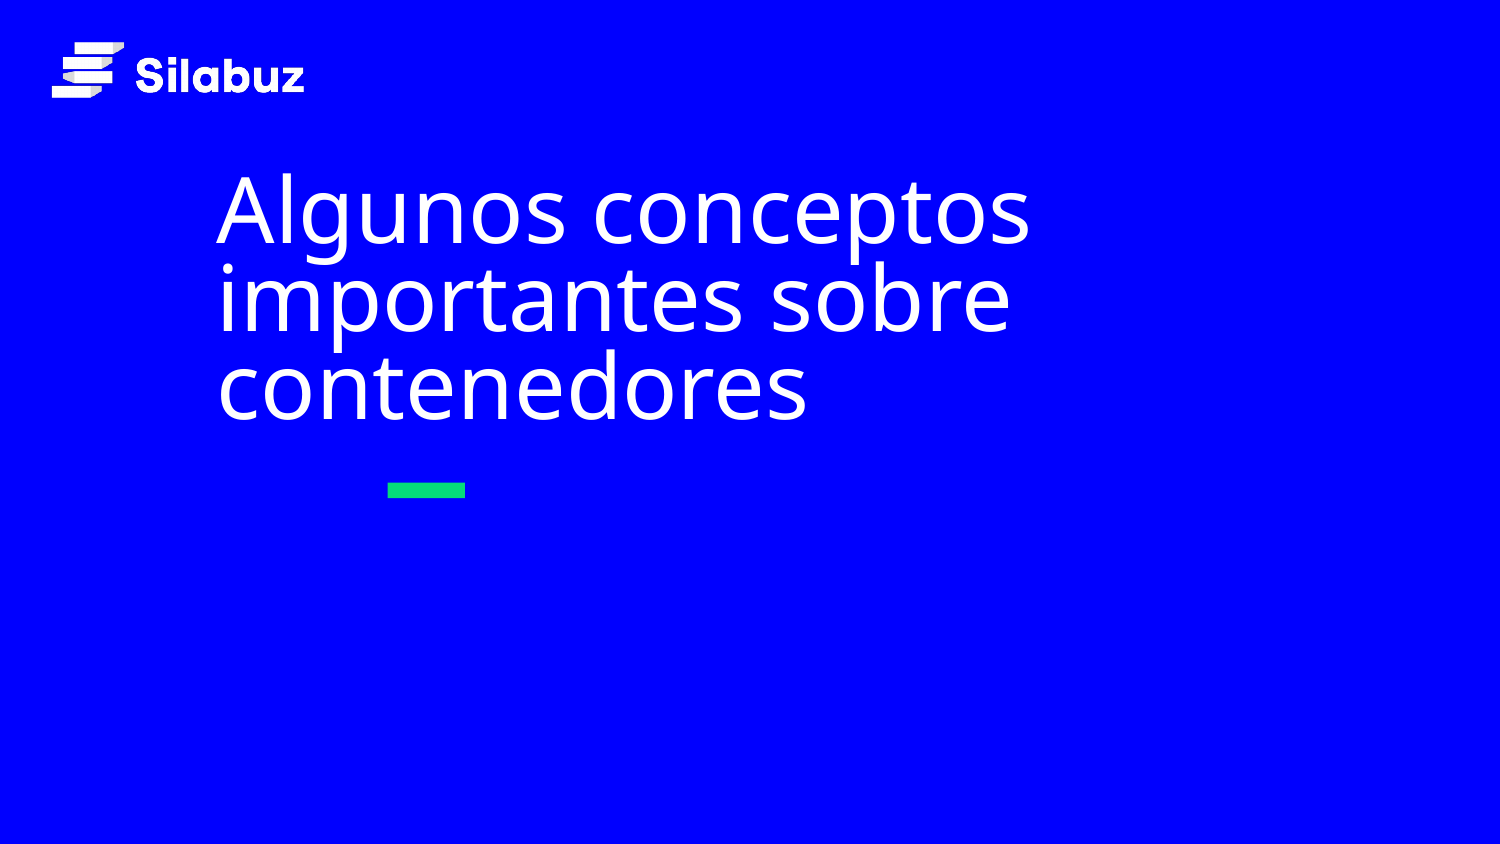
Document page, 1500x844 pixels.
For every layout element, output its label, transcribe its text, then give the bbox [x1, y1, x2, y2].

text_box [387, 482, 465, 499]
text_box Algunos conceptos importantes sobre contenedores [201, 165, 1329, 378]
picture [34, 31, 323, 107]
